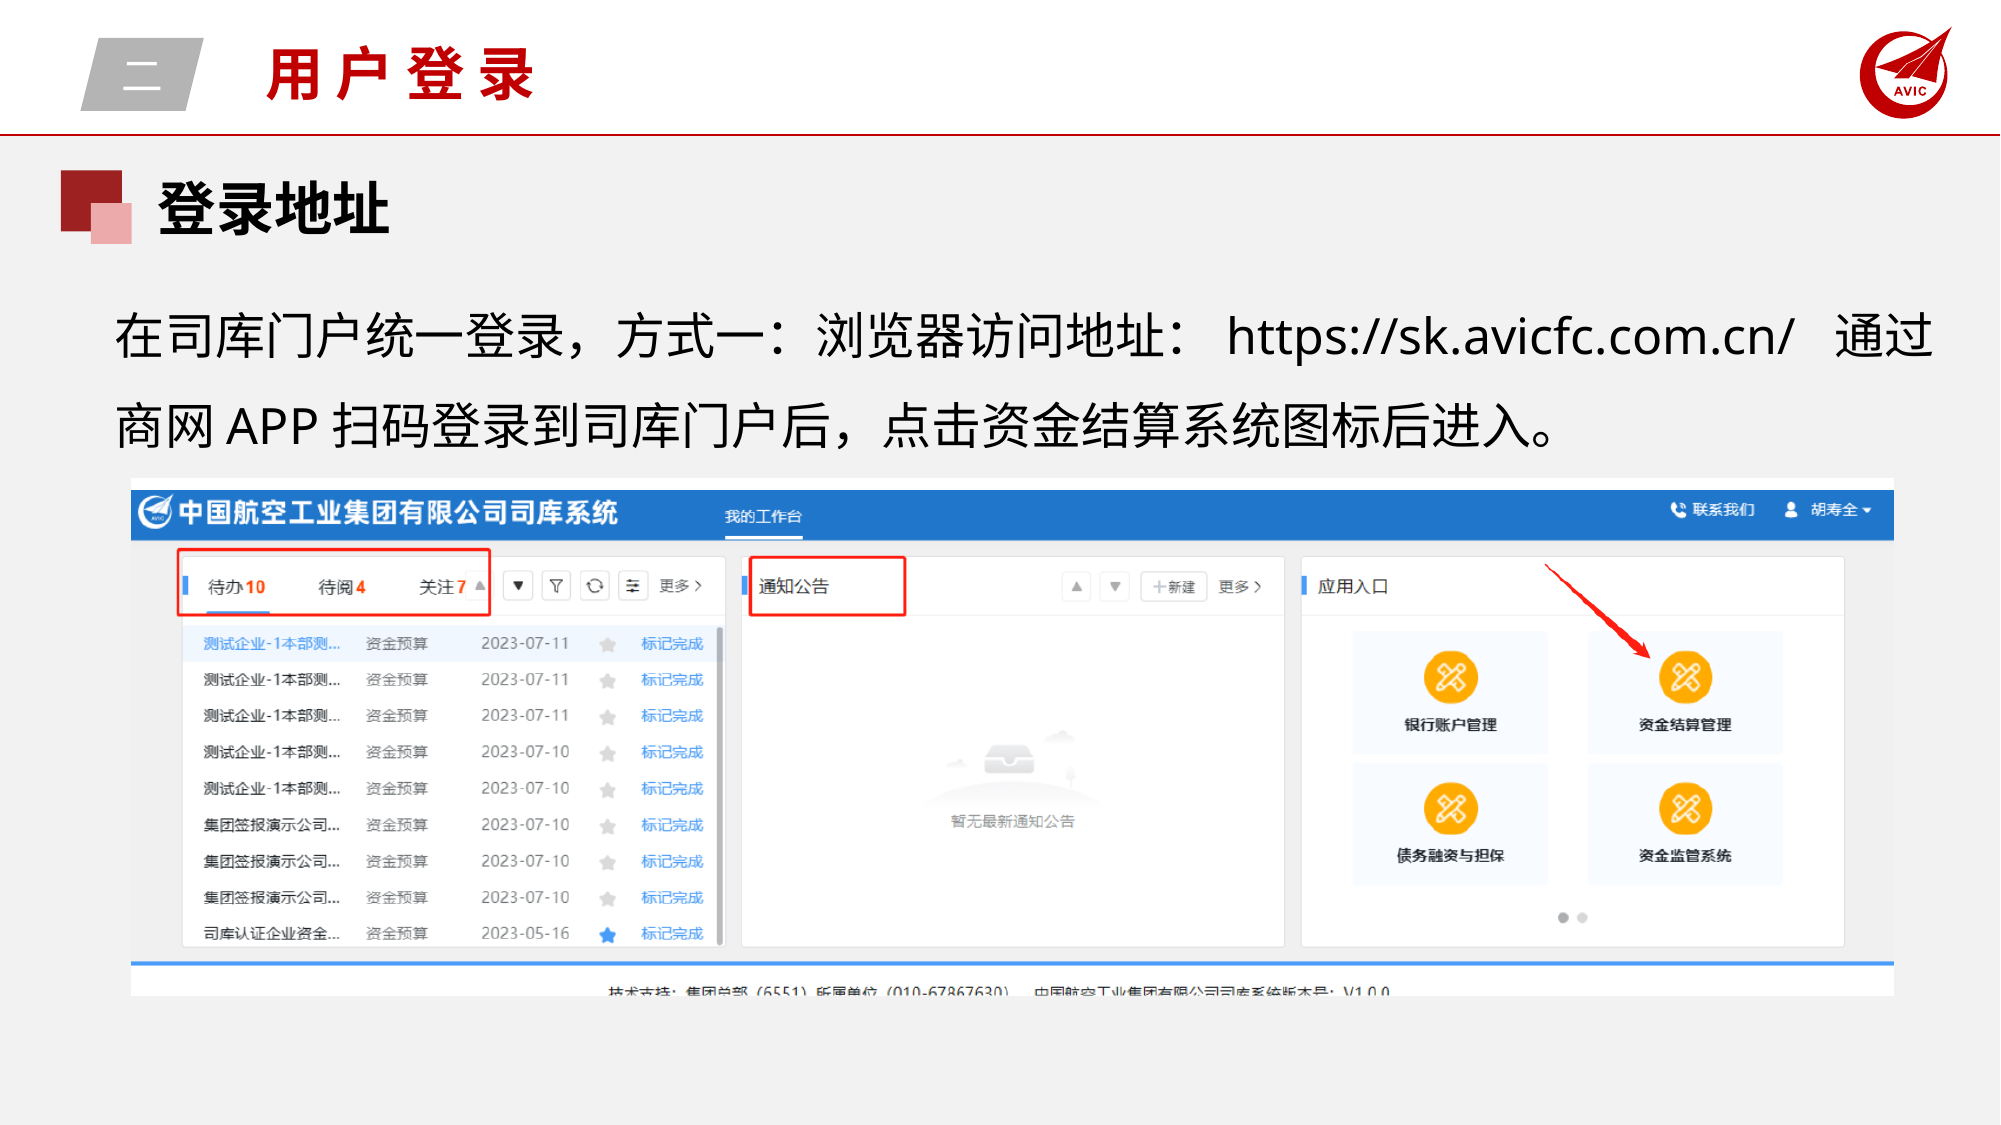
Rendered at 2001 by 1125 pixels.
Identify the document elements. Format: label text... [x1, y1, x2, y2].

text_box 登录地址 [143, 164, 595, 250]
picture [131, 478, 1894, 996]
text_box 在司库门户统一登录，方式一：浏览器访问地址：https://sk.avicfc.com.cn/ 通过商网APP扫码登录到司库门户后，点击资金结算系统图标后进入。 [100, 267, 1967, 462]
text_box 用户登录 [250, 37, 1515, 116]
text_box [90, 202, 133, 245]
text_box [60, 169, 123, 232]
text_box 二 [79, 36, 206, 112]
